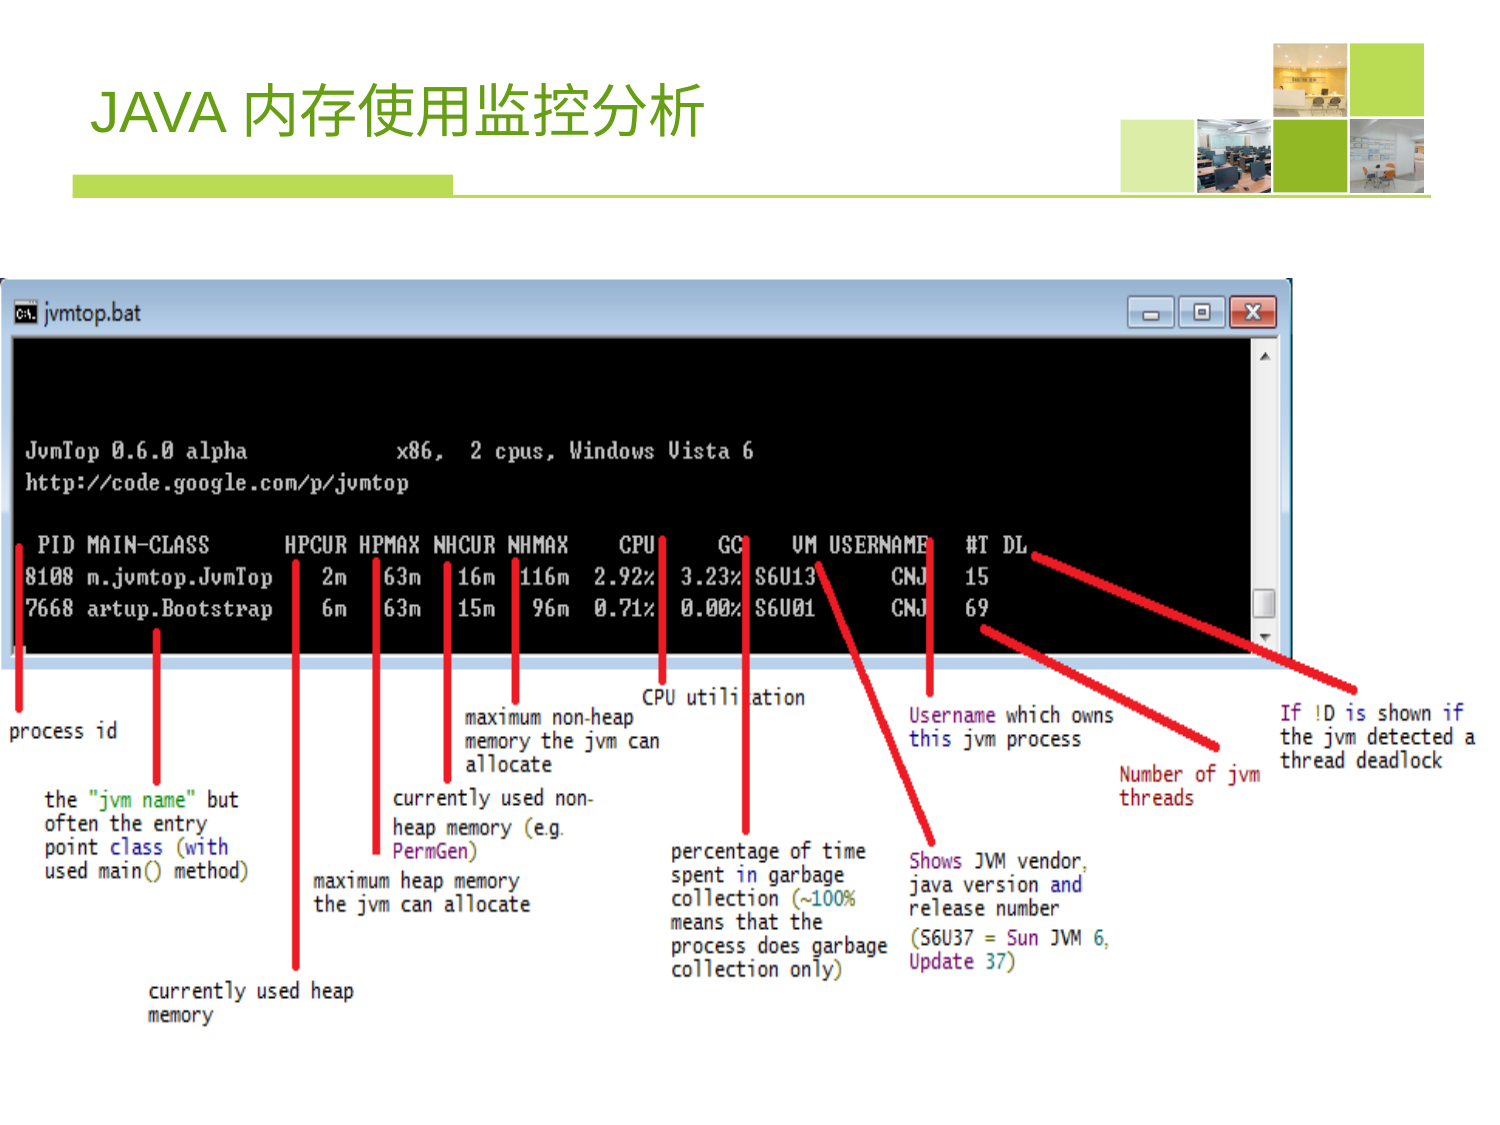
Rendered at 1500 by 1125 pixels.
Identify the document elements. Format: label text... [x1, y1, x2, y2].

picture [1197, 175, 1271, 193]
title JAVA内存使用监控分析 [75, 43, 1425, 175]
picture [1349, 175, 1424, 193]
picture [0, 278, 1500, 1125]
